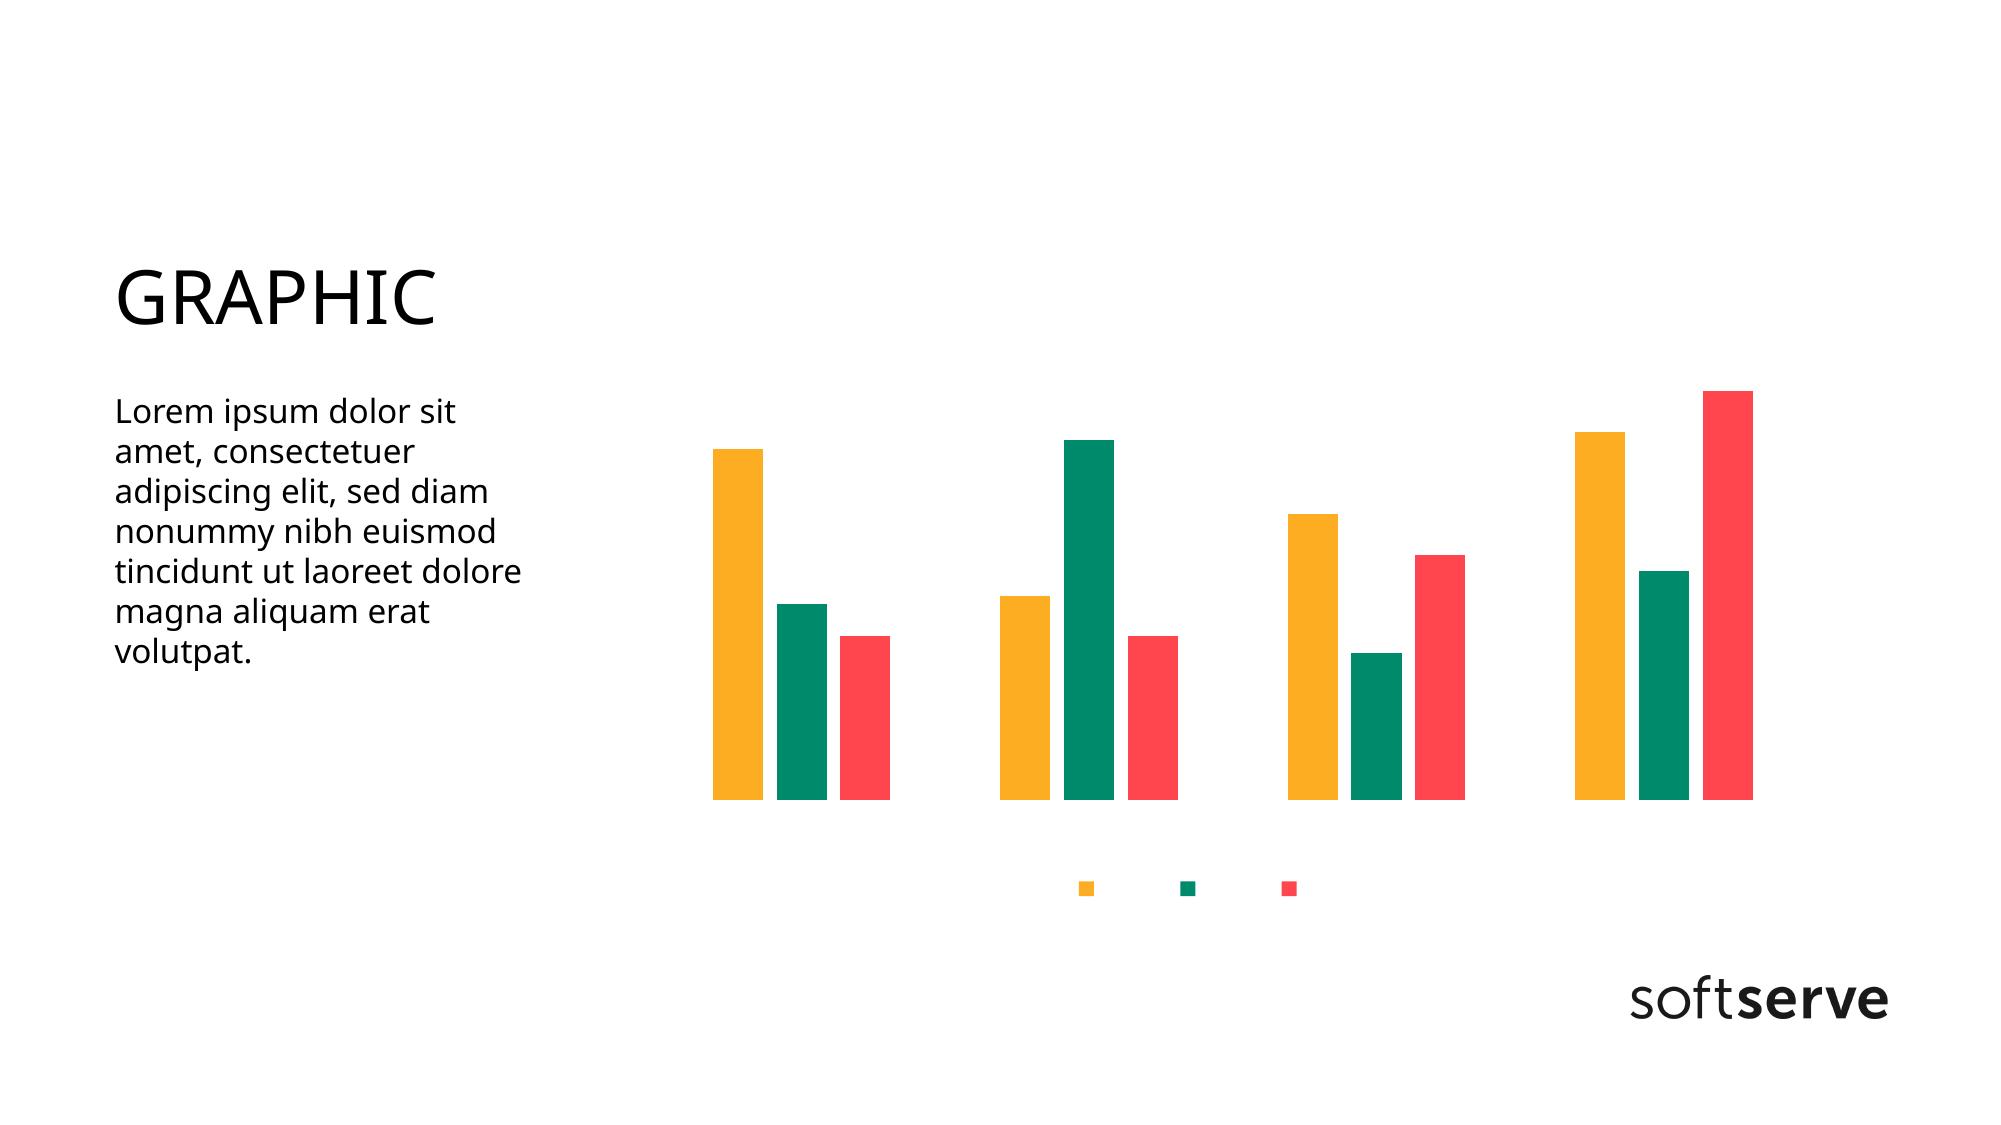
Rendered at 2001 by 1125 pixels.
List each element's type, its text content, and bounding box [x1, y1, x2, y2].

text_box Lorem ipsum dolor sit amet, consectetuer adipiscing elit, sed diam nonummy nibh euismod tincidunt ut laoreet dolore magna aliquam erat volutpat. [114, 383, 548, 723]
chart [613, 178, 1833, 912]
picture [1630, 975, 1888, 1019]
text_box GRAPHIC [114, 266, 484, 353]
